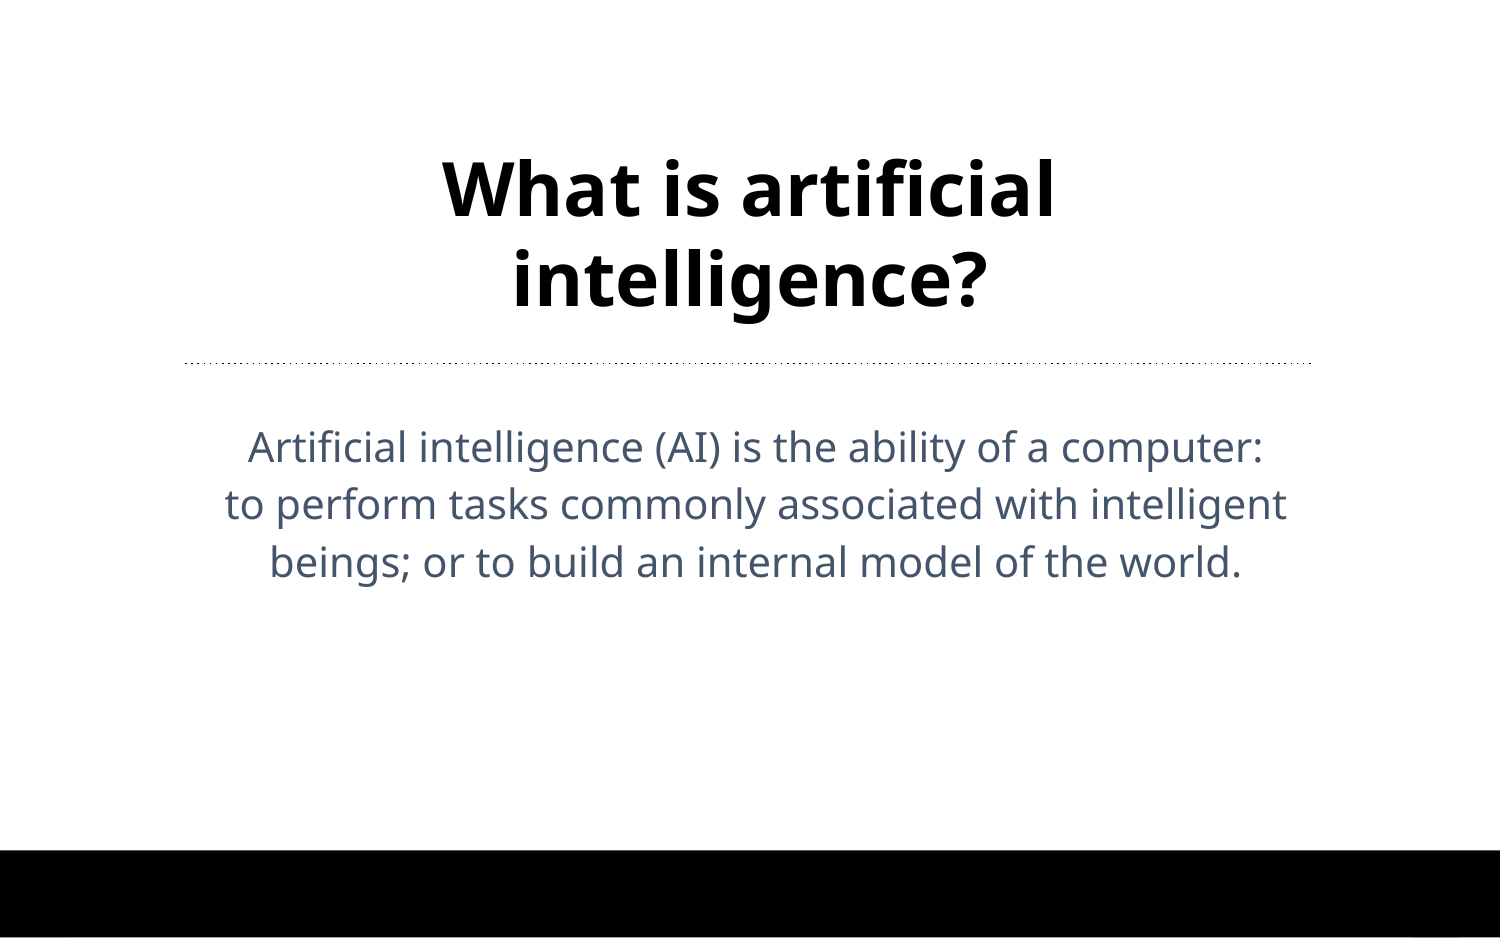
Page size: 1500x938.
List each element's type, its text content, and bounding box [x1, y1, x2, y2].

list Artificial intelligence (AI) is the ability of a computer: to perform tasks commonly associated with intelligent beings; or to build an internal model of the world. [185, 405, 1327, 807]
title What is artificial intelligence? [185, 71, 1315, 330]
